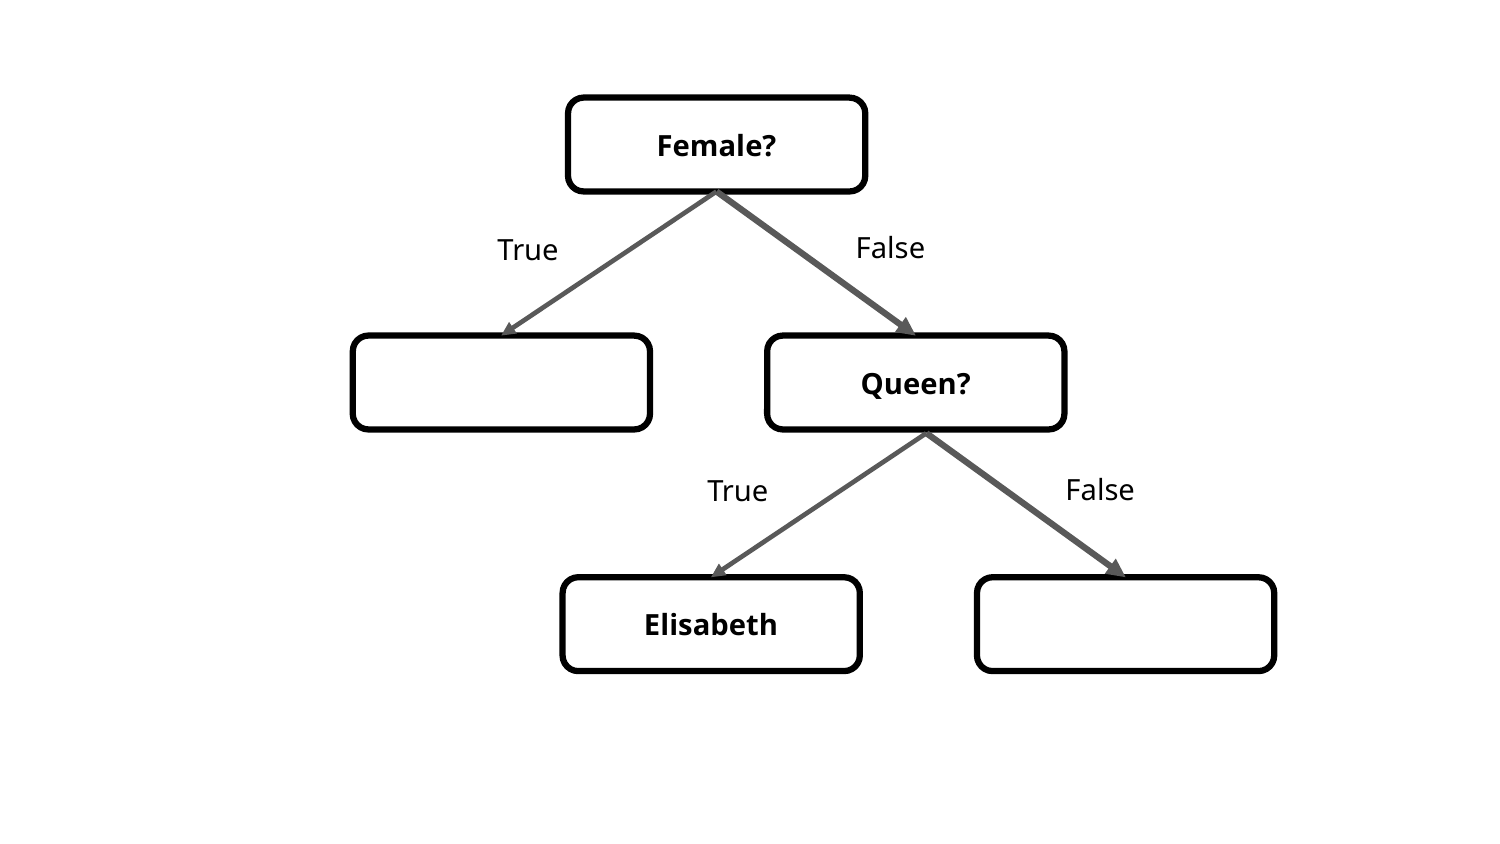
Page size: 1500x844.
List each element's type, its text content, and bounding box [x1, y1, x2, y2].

text_box True [482, 215, 610, 264]
text_box [711, 506, 818, 578]
text_box False [1050, 456, 1178, 504]
text_box [352, 335, 651, 430]
text_box [501, 264, 609, 336]
text_box False [840, 214, 968, 263]
text_box Queen? [767, 335, 1065, 430]
text_box Female? [567, 97, 866, 192]
text_box [926, 433, 1126, 578]
text_box [976, 577, 1275, 672]
text_box [716, 191, 916, 336]
text_box True [692, 457, 820, 506]
text_box Elisabeth [562, 577, 860, 672]
